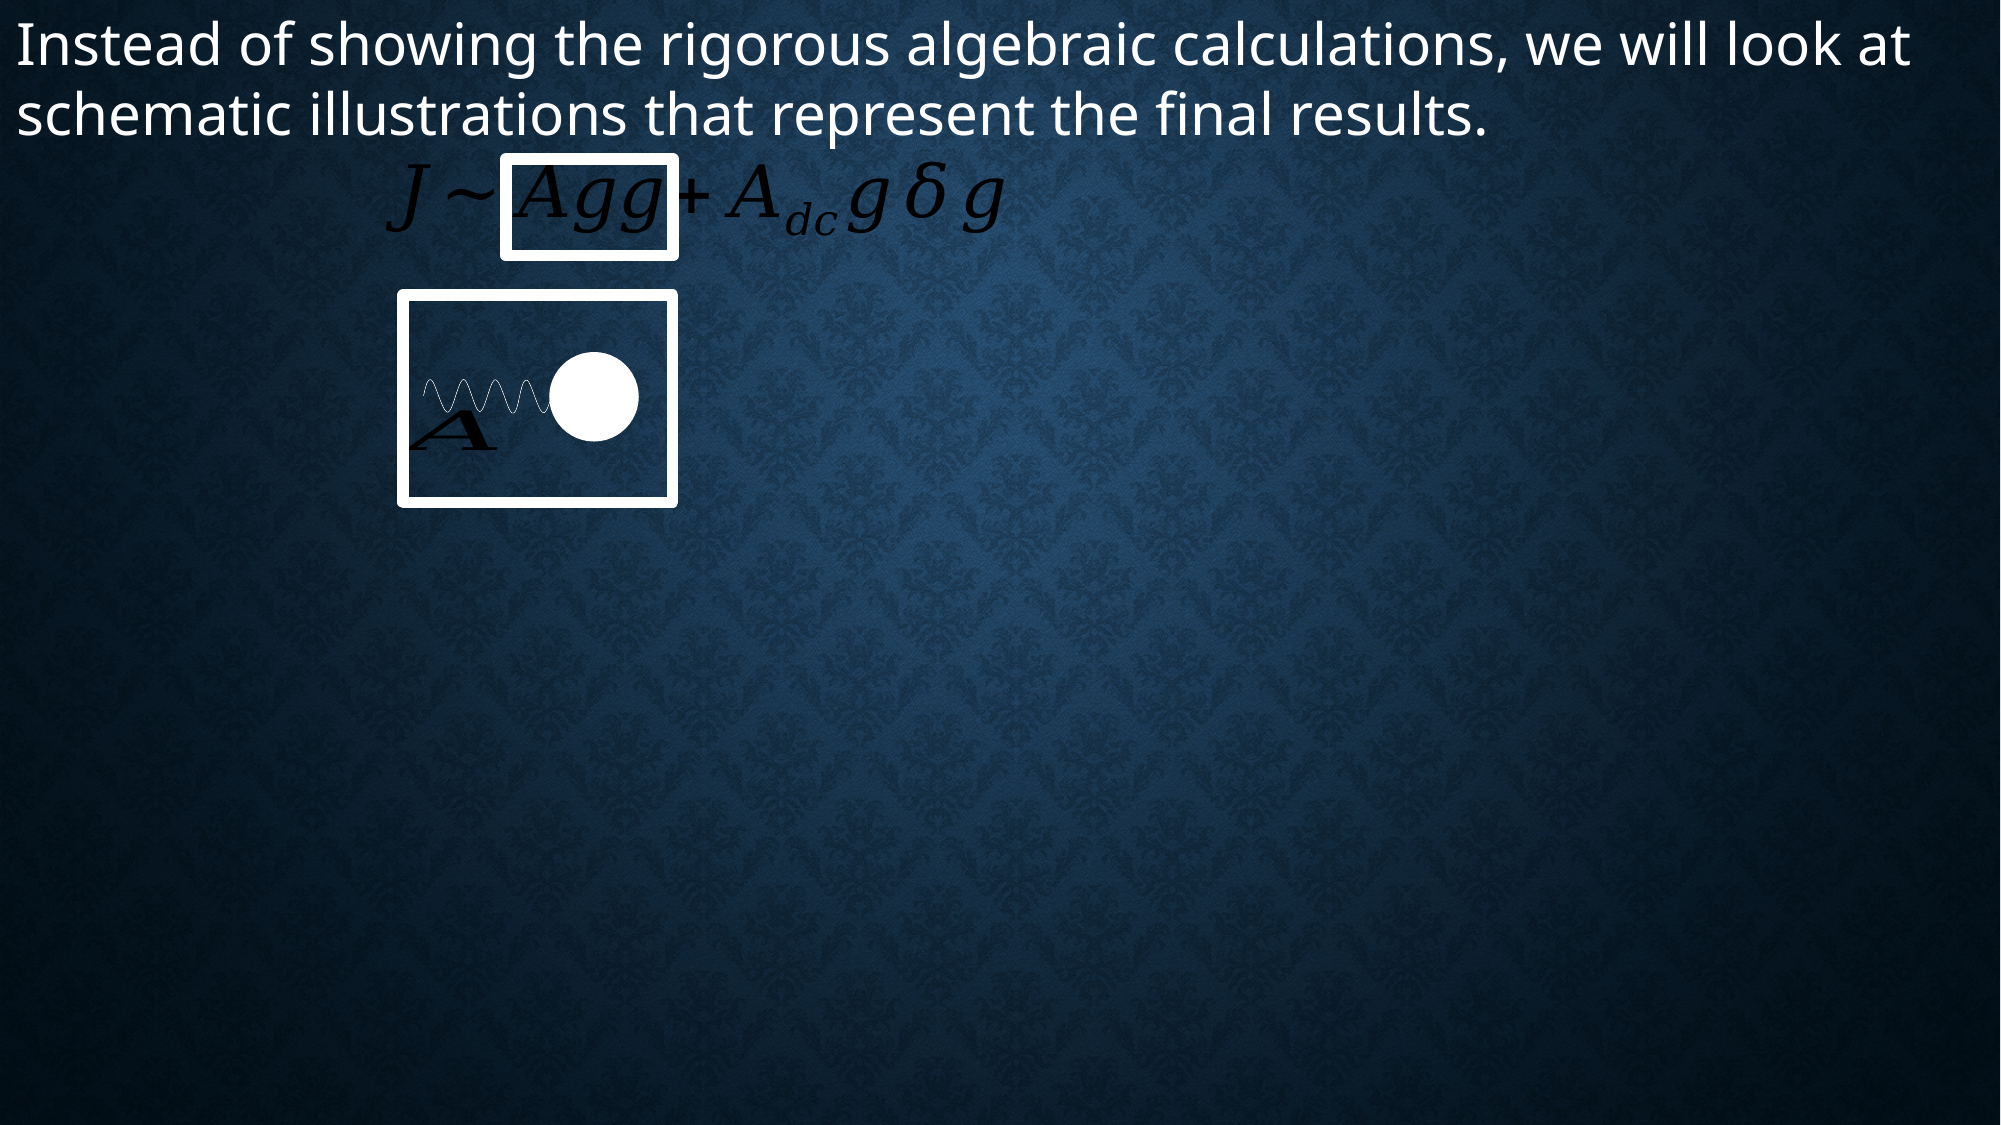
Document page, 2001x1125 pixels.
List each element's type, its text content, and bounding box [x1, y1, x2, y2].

picture [423, 378, 616, 414]
text_box Instead of showing the rigorous algebraic calculations, we will look at schematic illustrations that represent the final results. [2, 0, 2000, 155]
text_box [402, 294, 674, 504]
text_box [504, 157, 675, 257]
